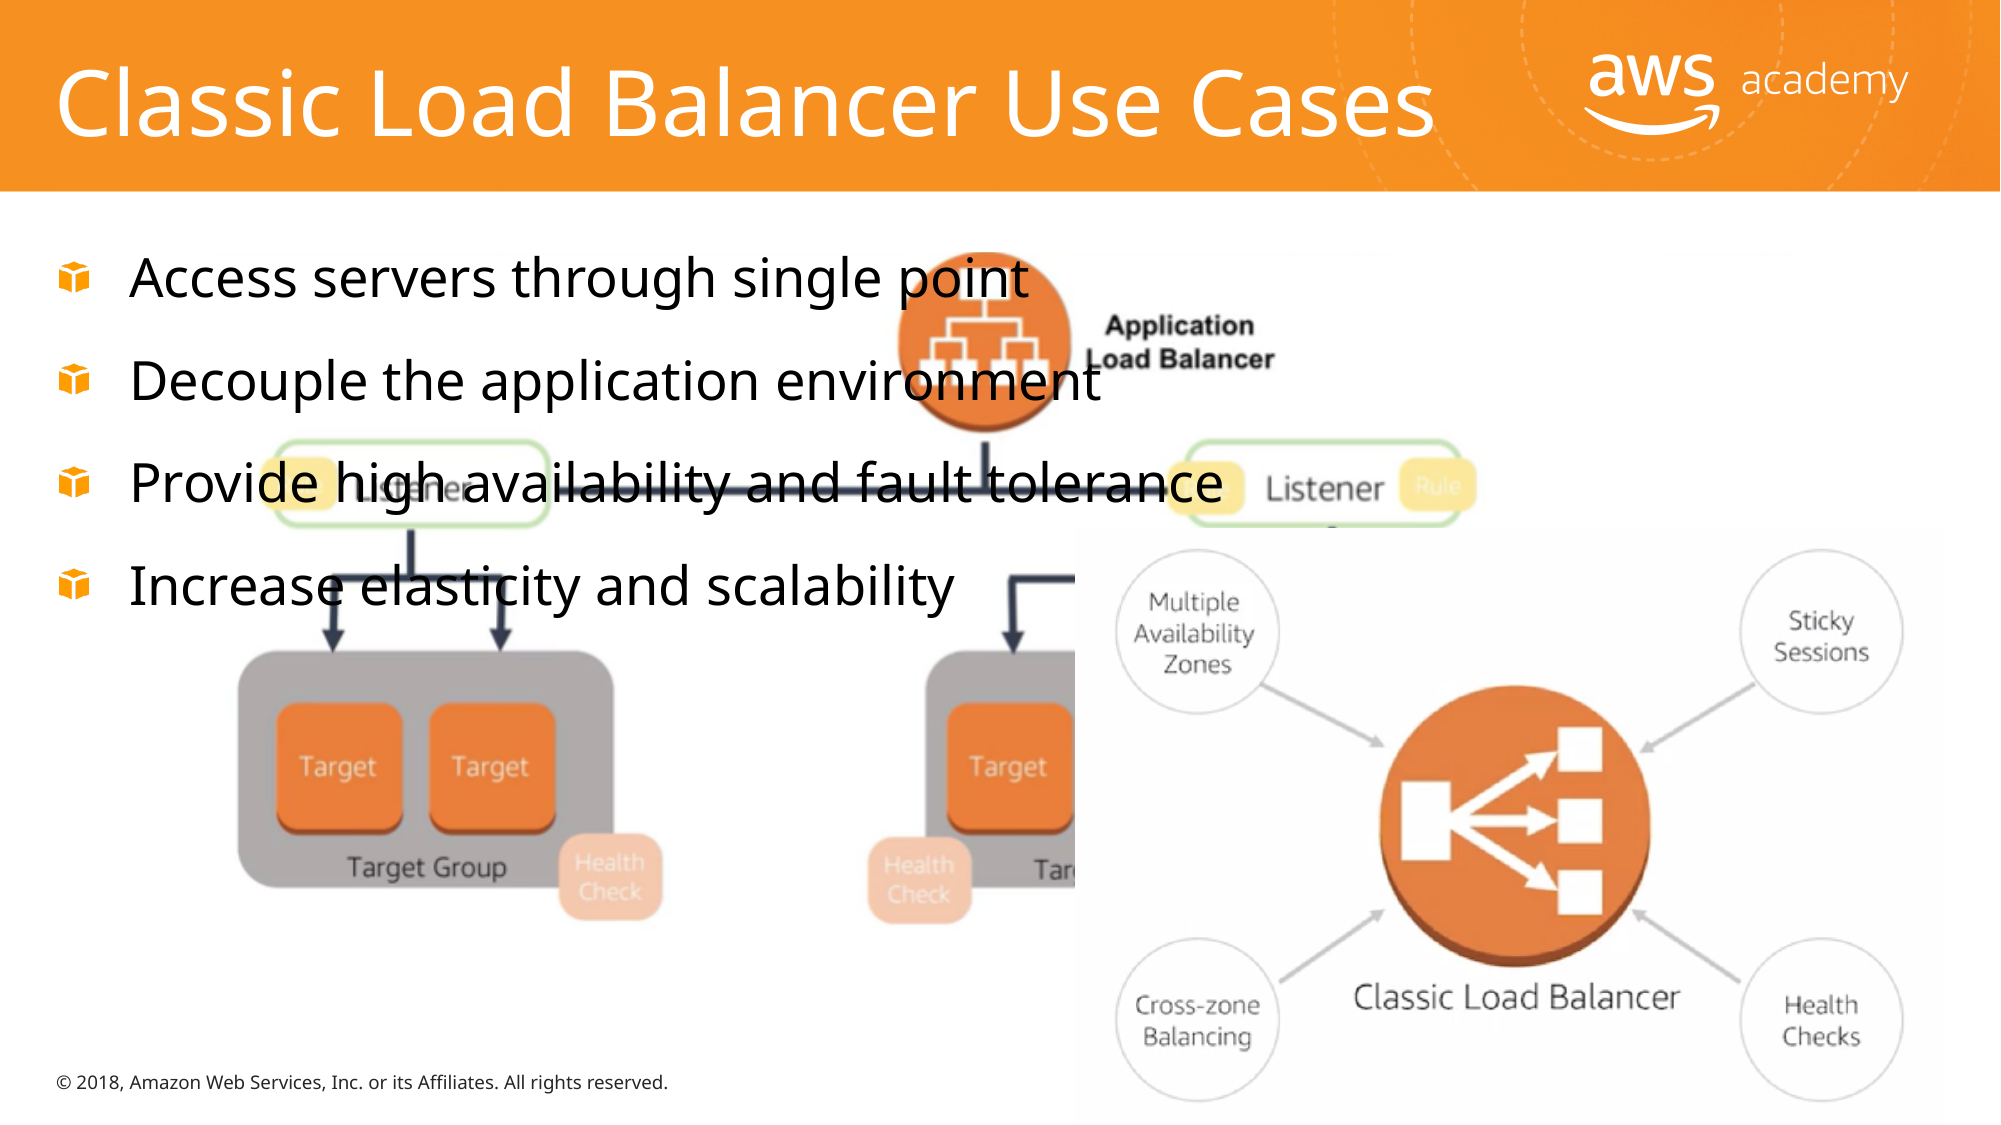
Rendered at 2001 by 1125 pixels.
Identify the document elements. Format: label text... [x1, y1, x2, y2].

picture [0, 0, 2000, 1125]
title Classic Load Balancer Use Cases [39, 43, 1566, 172]
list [214, 252, 1800, 943]
list Access servers through single point Decouple the application environment Provide high availability and fault tolerance Increase elasticity and scalability [39, 236, 1900, 454]
